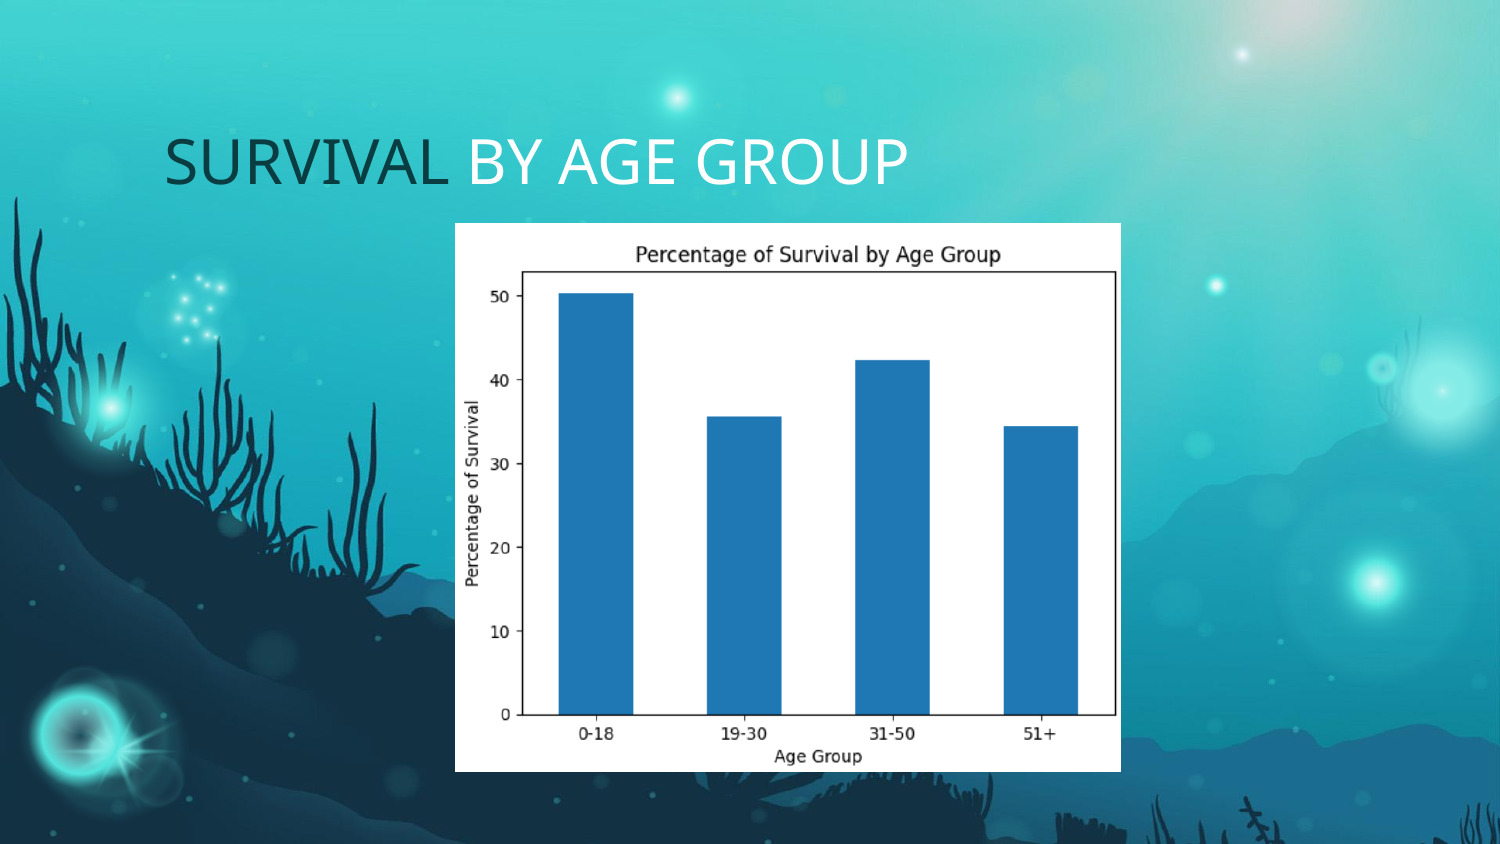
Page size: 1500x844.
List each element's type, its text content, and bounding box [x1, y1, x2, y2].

title SURVIVAL BY AGE GROUP [149, 107, 1414, 202]
picture [0, 0, 1500, 844]
